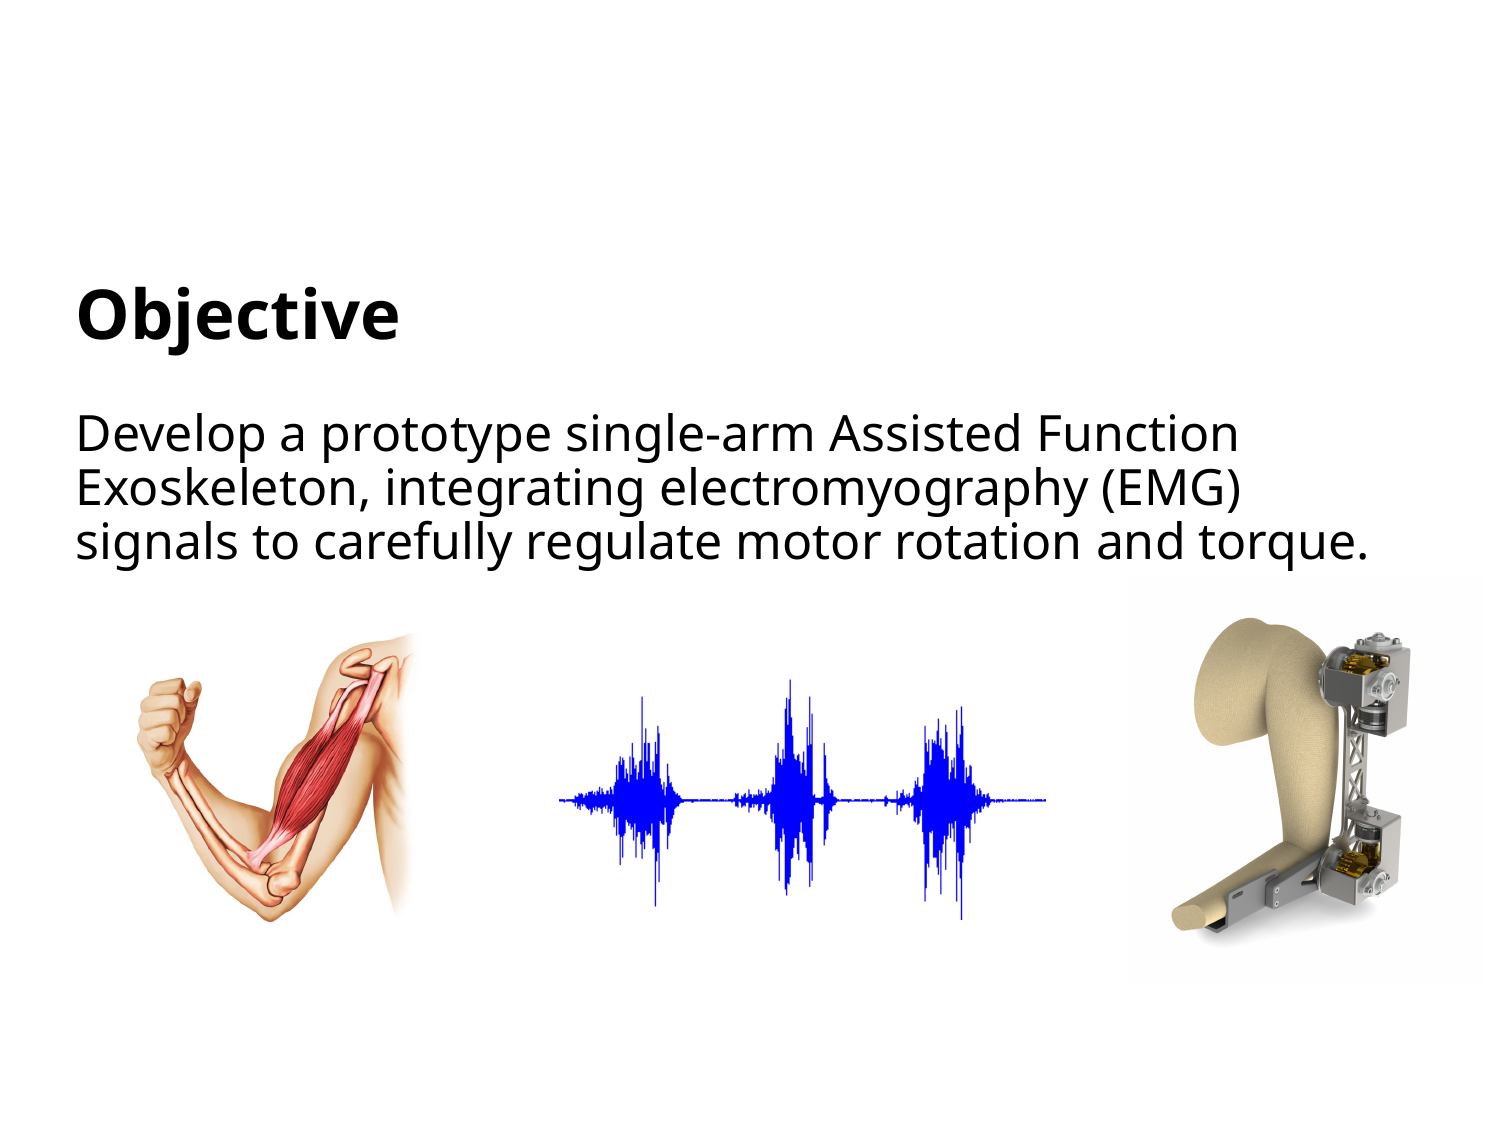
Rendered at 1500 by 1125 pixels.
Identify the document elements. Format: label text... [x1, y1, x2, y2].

title Objective Develop a prototype single-arm Assisted Function Exoskeleton, integrating electromyography (EMG) signals to carefully regulate motor rotation and torque. [60, 245, 1399, 579]
picture [559, 676, 1046, 920]
picture [131, 627, 445, 935]
picture [1128, 578, 1484, 985]
